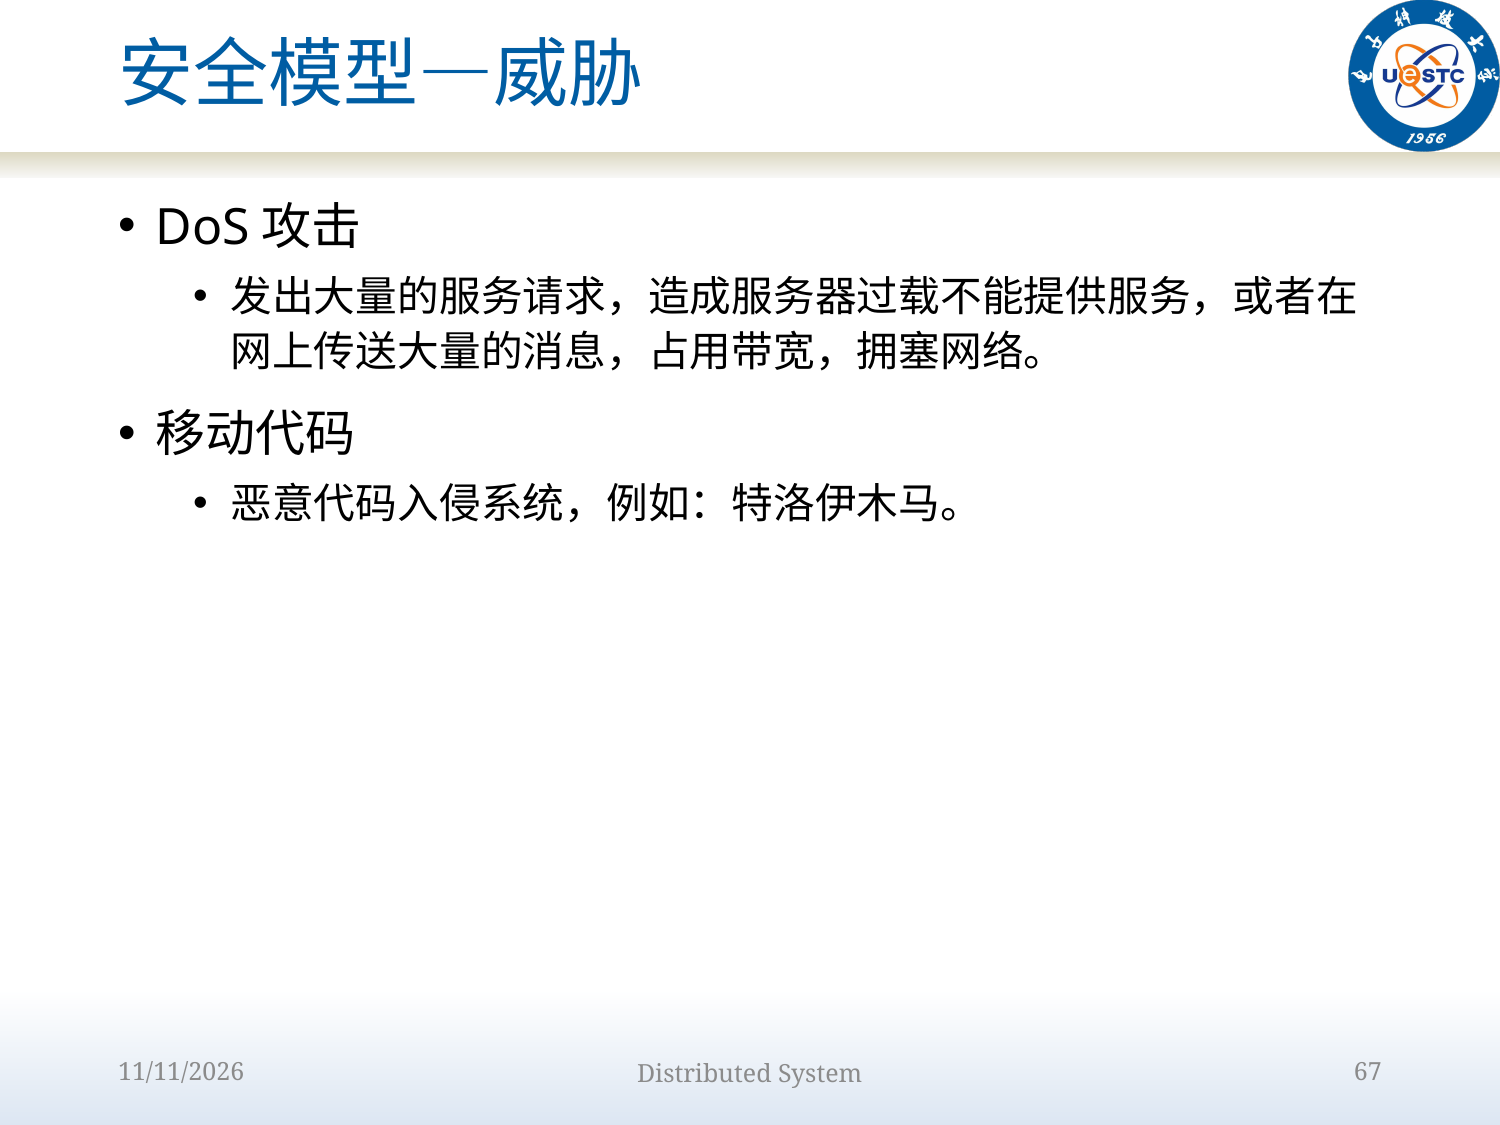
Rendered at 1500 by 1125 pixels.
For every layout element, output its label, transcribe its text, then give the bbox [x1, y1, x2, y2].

title 安全模型—威胁 [103, 0, 1348, 153]
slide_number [103, 1042, 414, 1103]
picture [1348, 0, 1500, 152]
list DoS攻击 发出大量的服务请求，造成服务器过载不能提供服务，或者在网上传送大量的消息，占用带宽，拥塞网络。 移动代码 恶意代码入侵系统，例如：特洛伊木马。 [103, 181, 1397, 1014]
slide_number 67 [1085, 1042, 1397, 1103]
footer Distributed System [414, 1042, 1085, 1103]
